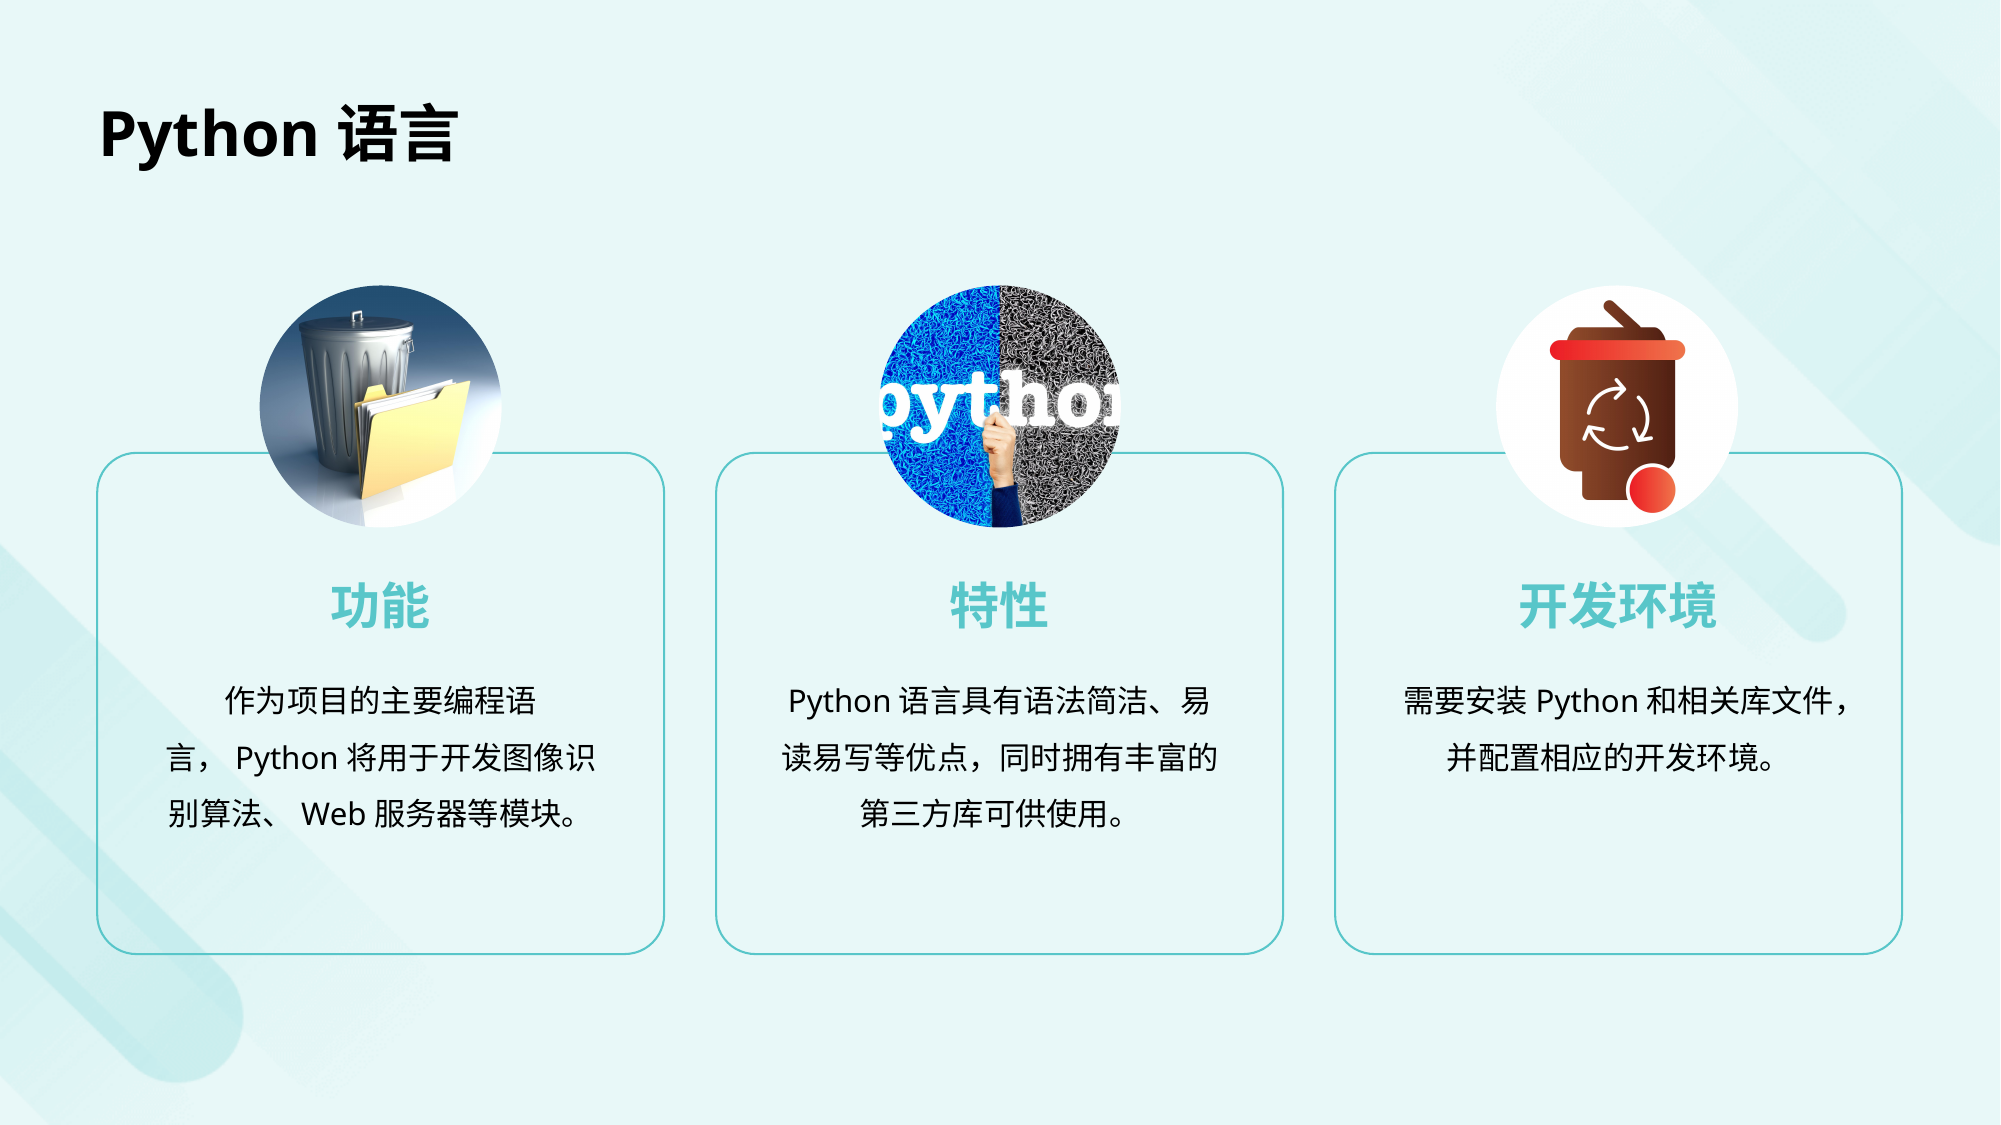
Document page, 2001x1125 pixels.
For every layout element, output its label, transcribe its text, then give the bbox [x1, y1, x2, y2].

text_box [1335, 452, 1903, 955]
text_box [97, 452, 665, 955]
picture [0, 0, 2001, 1125]
text_box 作为项目的主要编程语言，Python将用于开发图像识别算法、Web服务器等模块。 [137, 653, 624, 925]
text_box 需要安装Python和相关库文件，并配置相应的开发环境。 [1375, 653, 1862, 925]
text_box Python语言 [78, 43, 1922, 189]
text_box 功能 [132, 550, 629, 646]
text_box Python语言具有语法简洁、易读易写等优点，同时拥有丰富的第三方库可供使用。 [756, 653, 1243, 925]
text_box [716, 452, 1284, 955]
text_box 特性 [751, 550, 1248, 646]
text_box 开发环境 [1370, 550, 1867, 646]
